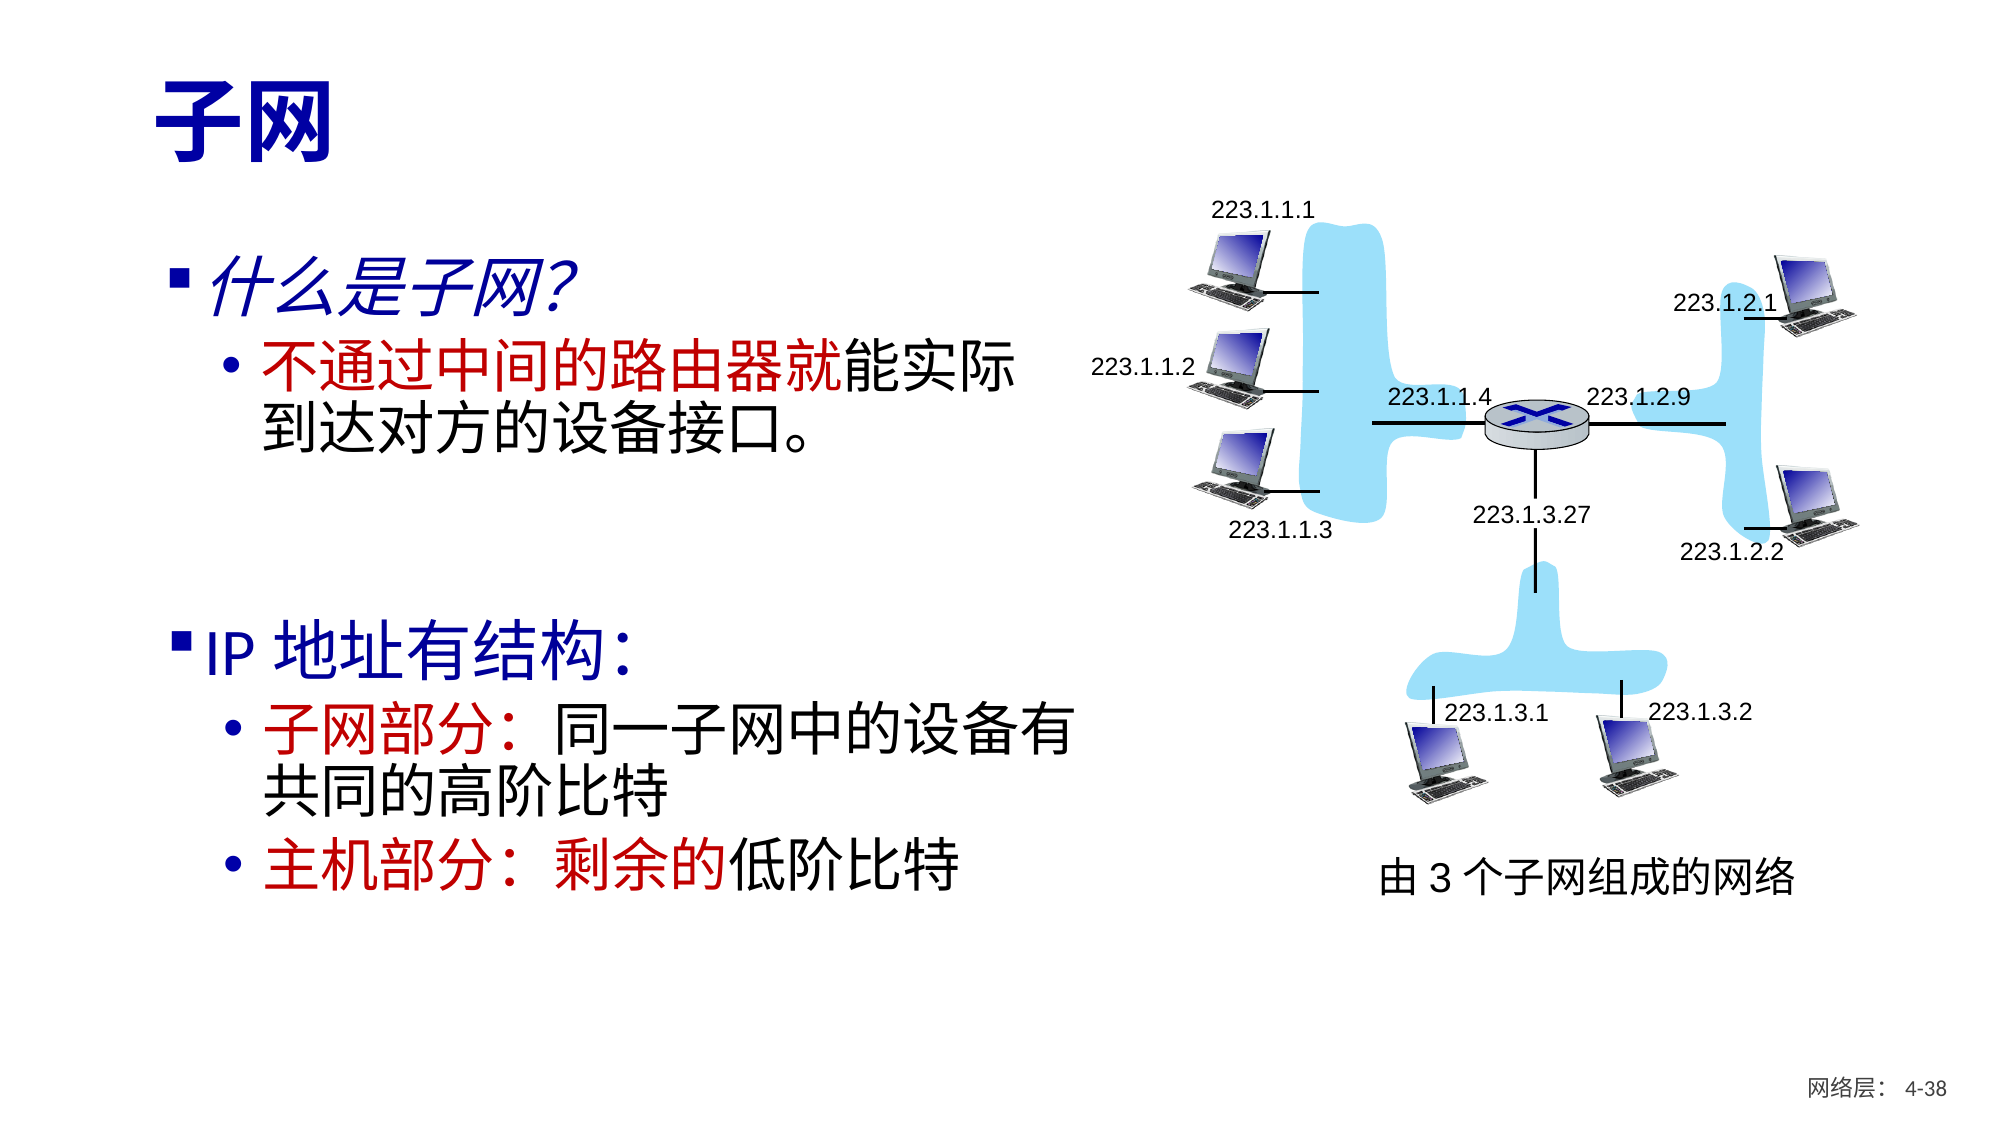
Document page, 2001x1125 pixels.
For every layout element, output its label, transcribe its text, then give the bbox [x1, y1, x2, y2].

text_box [1171, 424, 1277, 516]
text_box 223.1.2.2 [1665, 528, 1800, 573]
text_box 223.1.1.3 [1213, 506, 1349, 552]
text_box 223.1.2.9 [1571, 373, 1707, 419]
text_box 什么是子网？ 不通过中间的路由器就能实际到达对方的设备接口。 [149, 246, 1053, 611]
text_box [1636, 325, 1771, 528]
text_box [1457, 491, 1608, 537]
text_box [1406, 561, 1668, 700]
text_box IP地址有结构： 子网部分：同一子网中的设备有共同的高阶比特 主机部分：剩余的低阶比特 [151, 609, 1145, 1048]
title 子网 [137, 51, 1863, 198]
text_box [1166, 324, 1272, 416]
text_box 223.1.2.1 [1658, 279, 1771, 325]
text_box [1485, 399, 1589, 450]
text_box 223.1.1.1 [1196, 185, 1332, 231]
text_box 223.1.3.1 [1435, 688, 1565, 734]
text_box 由3个子网组成的网络 [1362, 843, 1811, 908]
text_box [1771, 251, 1877, 344]
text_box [1167, 226, 1273, 318]
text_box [1593, 711, 1699, 804]
slide_number 网络层：4- 37 [1512, 1056, 1963, 1117]
text_box [1298, 223, 1467, 523]
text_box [1402, 718, 1509, 811]
text_box 223.1.3.2 [1633, 688, 1769, 733]
text_box 223.1.1.4 [1372, 373, 1508, 418]
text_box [1773, 461, 1880, 554]
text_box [1075, 343, 1166, 389]
